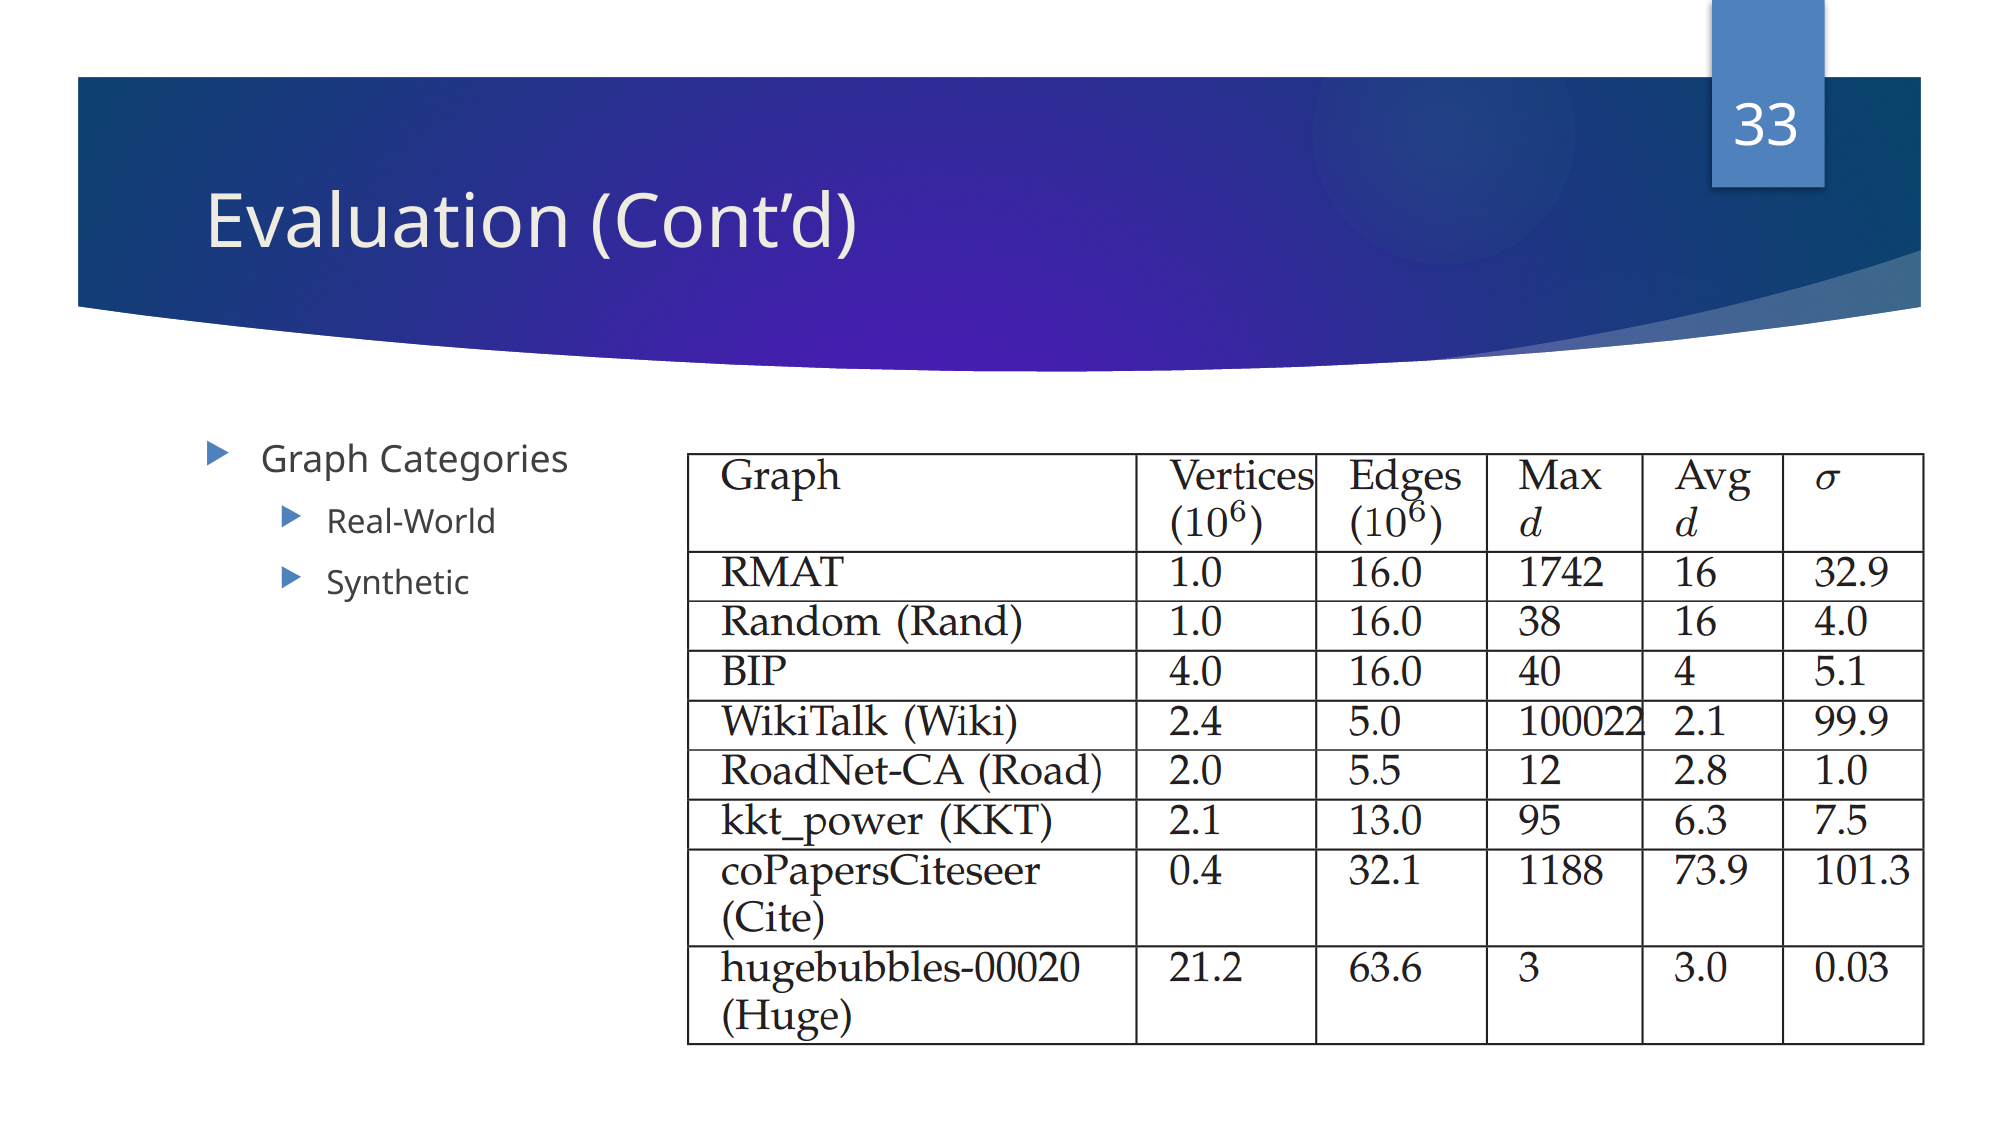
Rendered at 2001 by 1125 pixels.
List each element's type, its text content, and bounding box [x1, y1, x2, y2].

list Graph Categories Real-World Synthetic [189, 427, 1638, 988]
slide_number 33 [1698, 48, 1836, 175]
picture [685, 451, 1928, 1048]
title Evaluation (Cont’d) [189, 159, 1627, 276]
